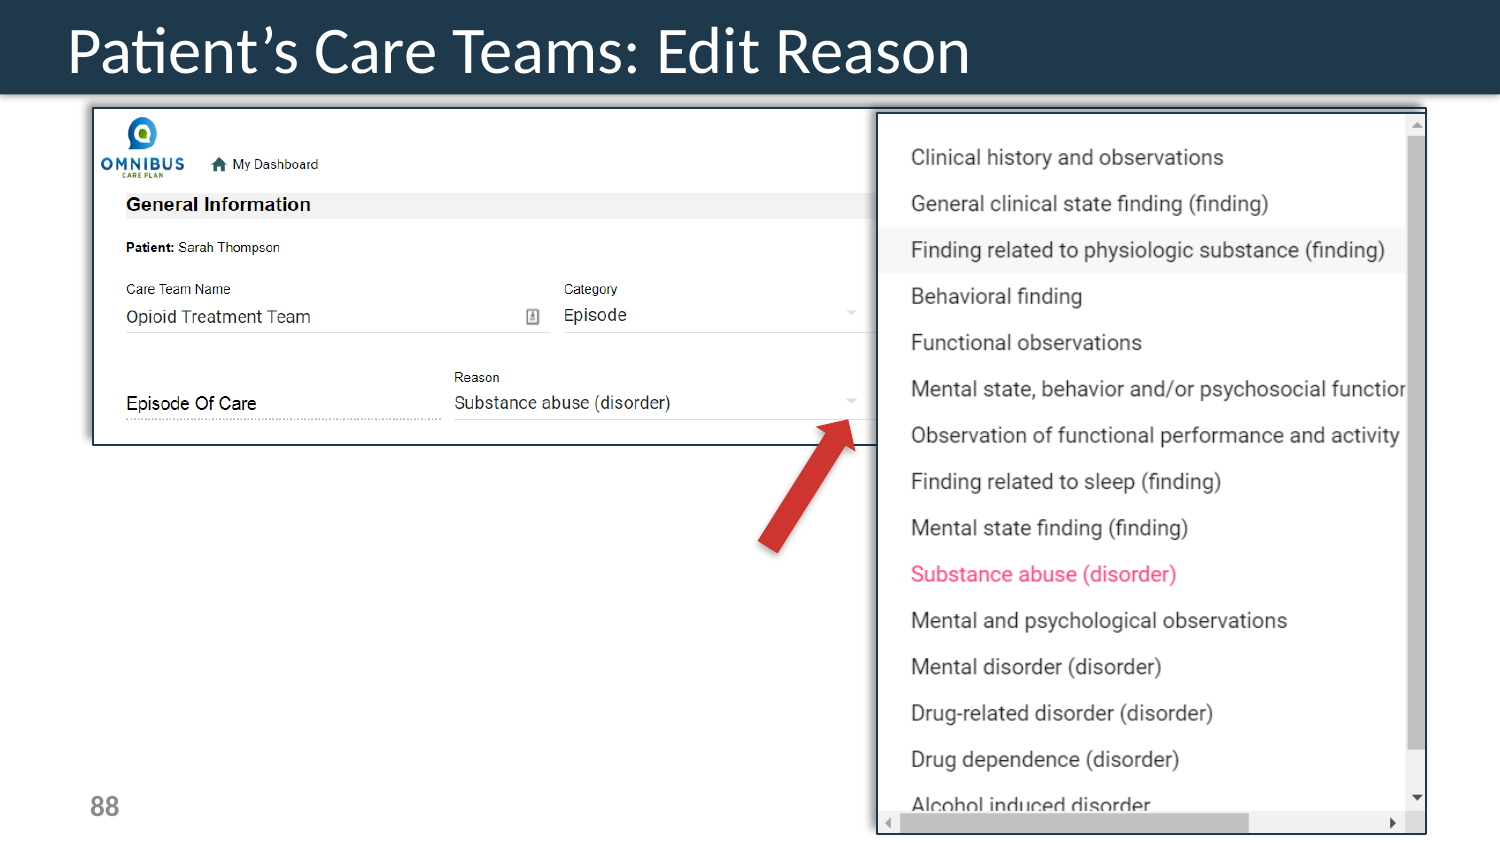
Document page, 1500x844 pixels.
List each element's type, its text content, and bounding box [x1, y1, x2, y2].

slide_number 88 [75, 782, 413, 827]
picture [93, 108, 1426, 834]
text_box [757, 452, 843, 555]
title Patient’s Care Teams: Edit Reason [52, 8, 1425, 86]
